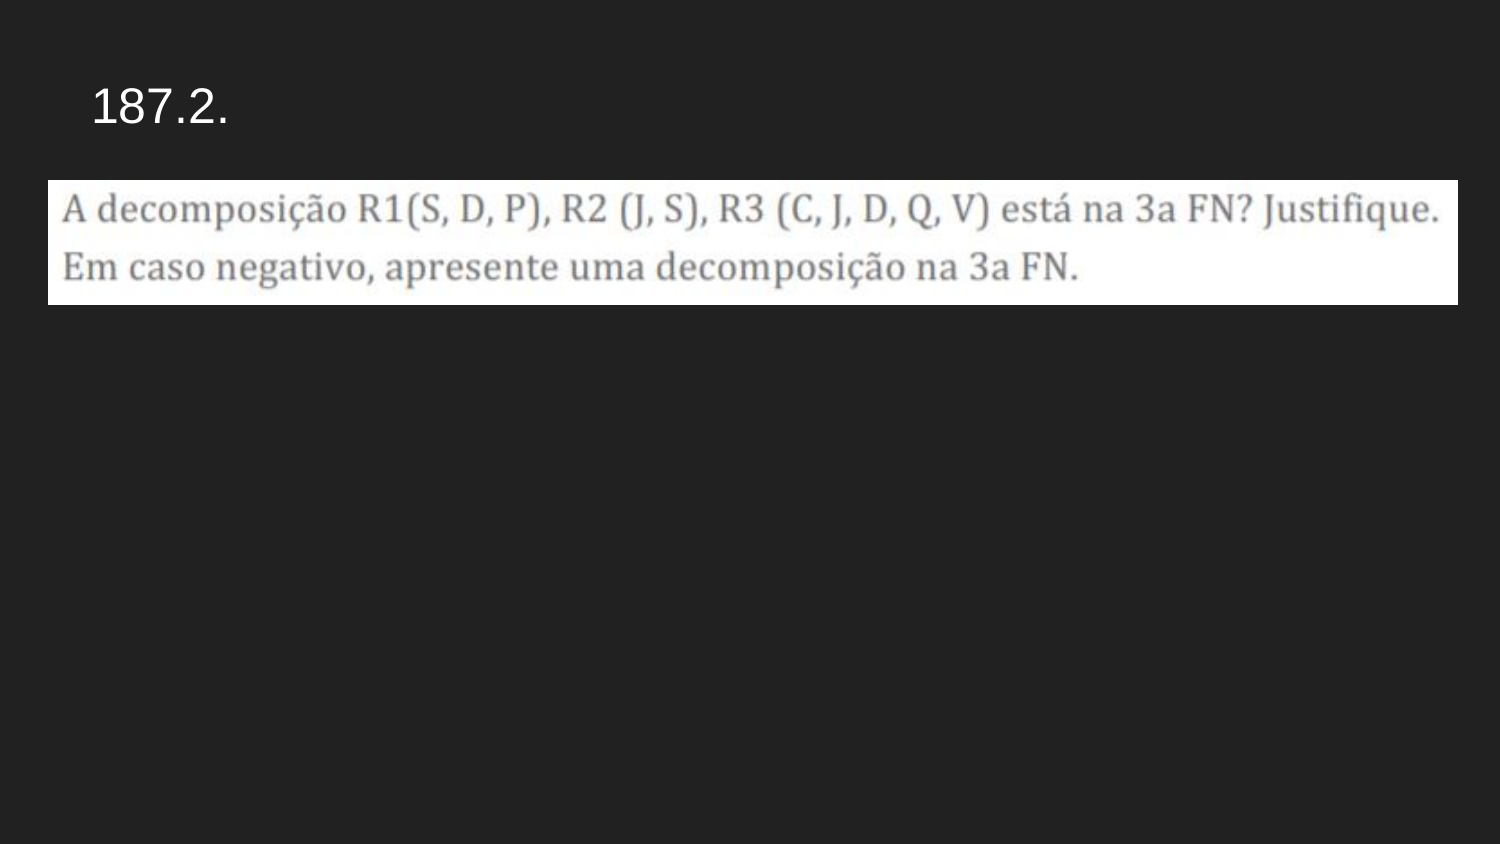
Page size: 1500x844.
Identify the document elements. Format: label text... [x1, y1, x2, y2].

picture [48, 180, 1458, 305]
title 187.2. [76, 58, 1475, 144]
